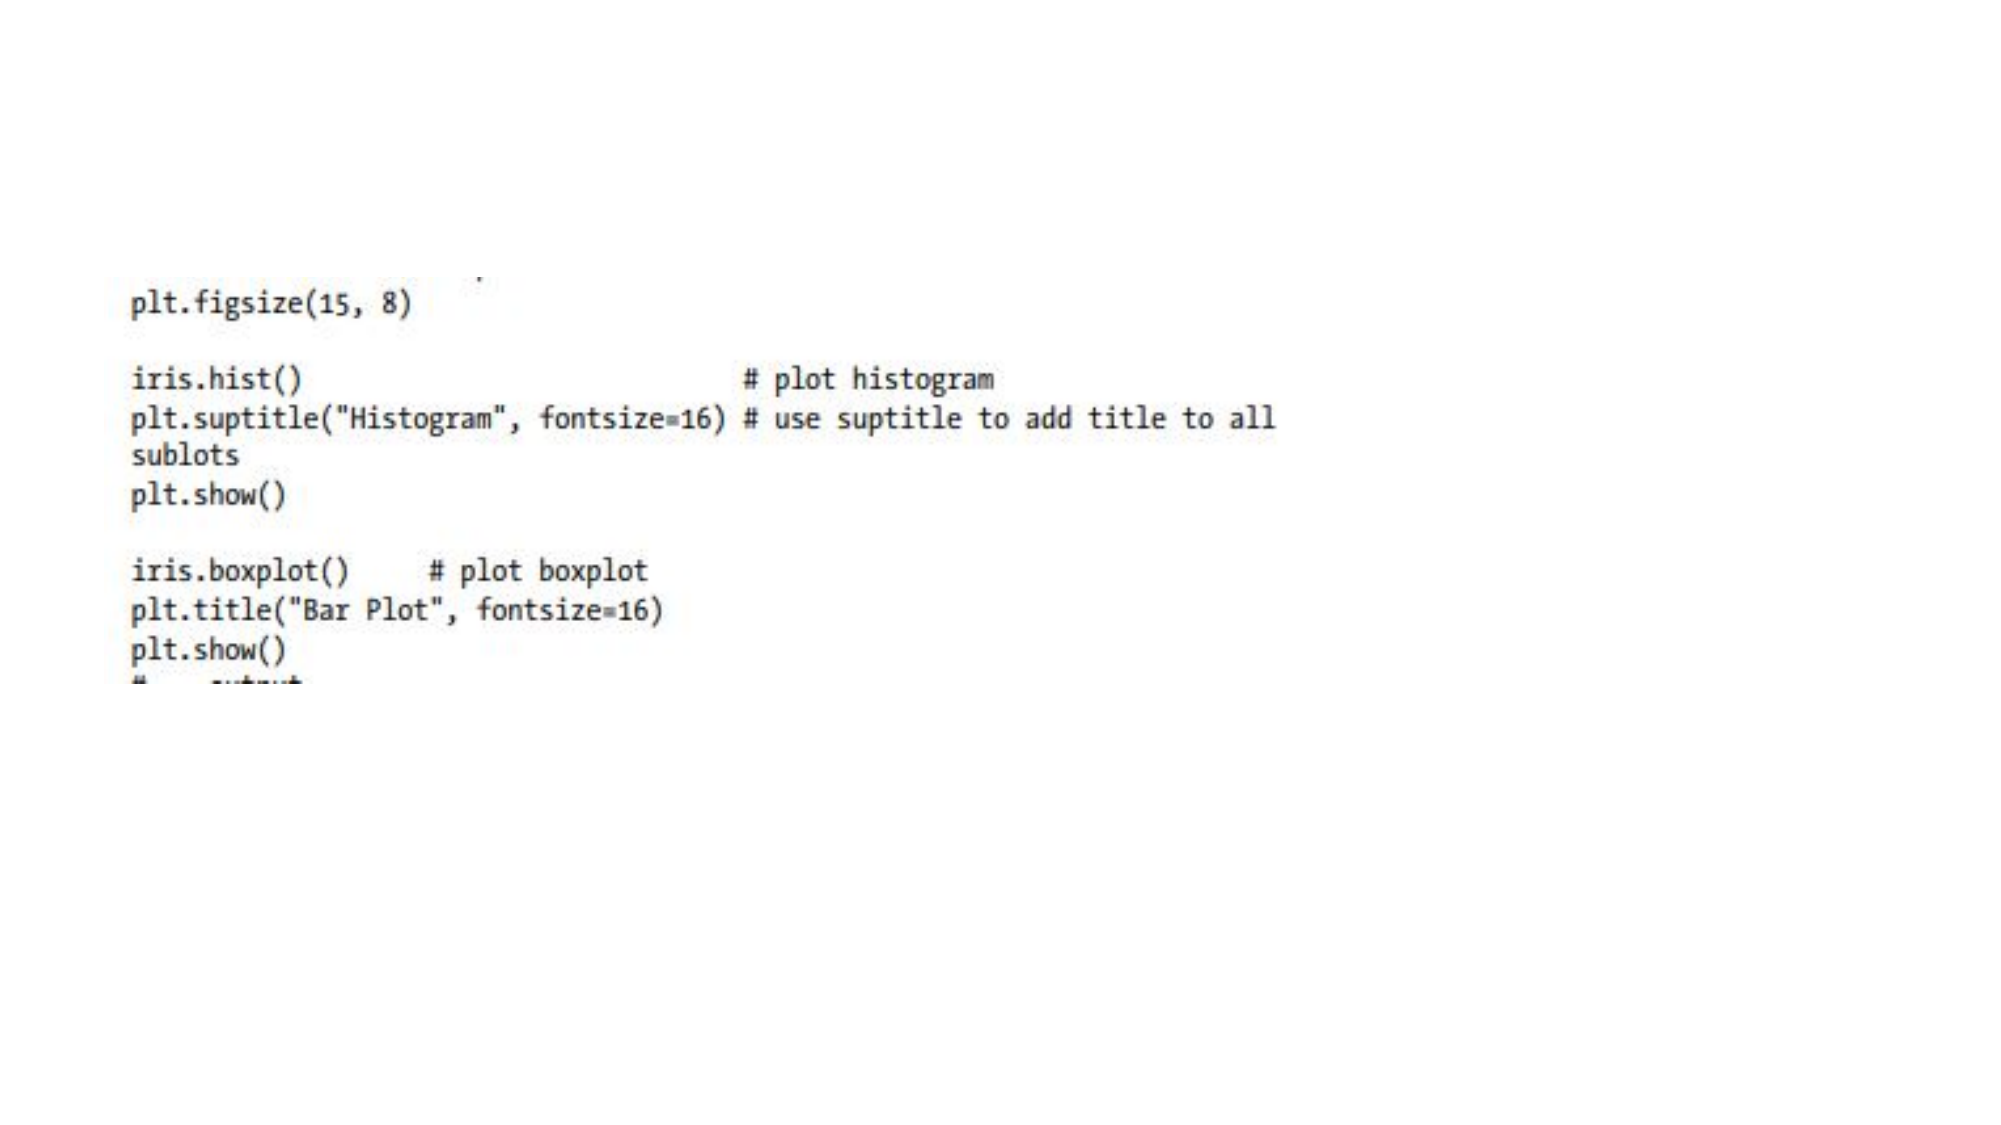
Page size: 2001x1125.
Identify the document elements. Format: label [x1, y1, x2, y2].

picture [103, 277, 1382, 684]
